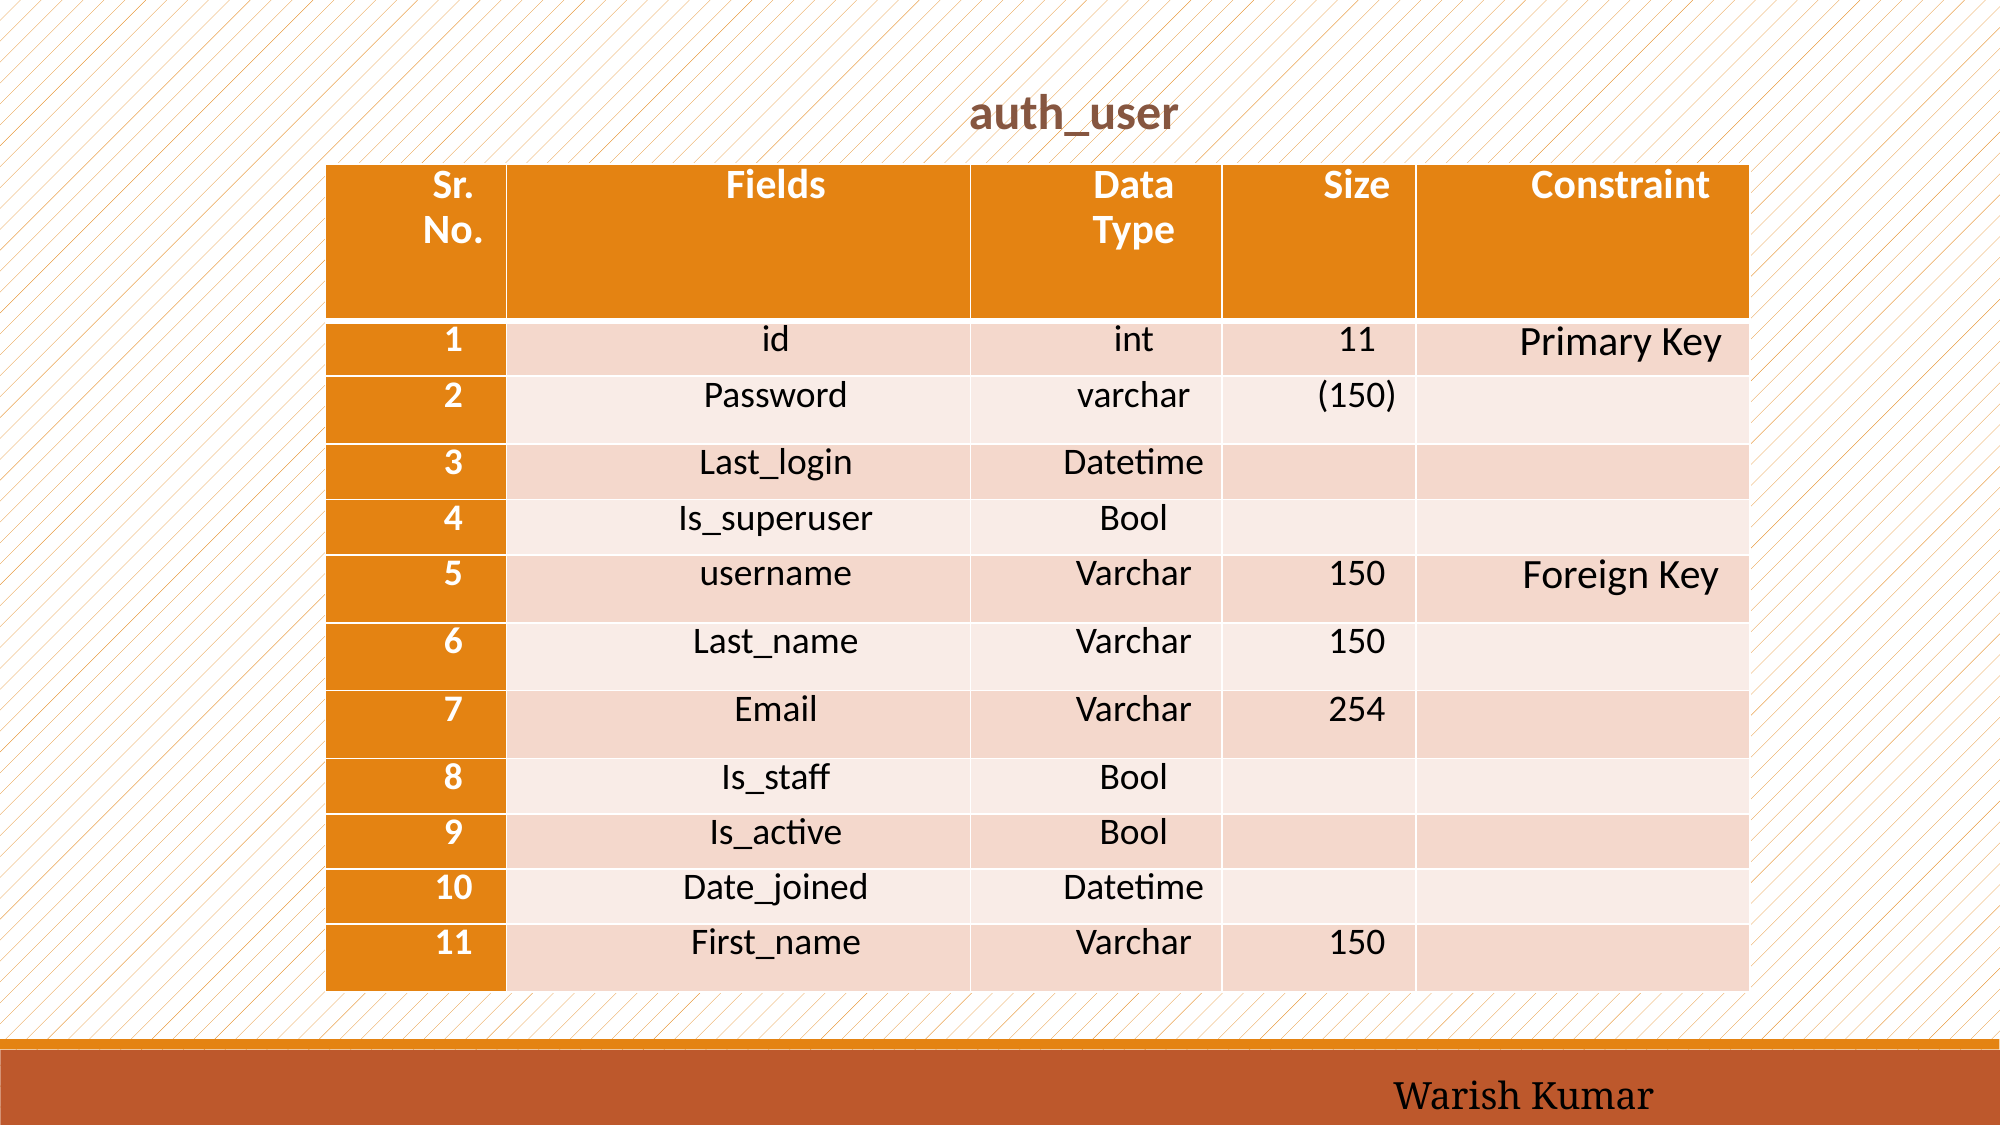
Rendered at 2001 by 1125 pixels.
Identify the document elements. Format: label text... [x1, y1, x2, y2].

table_cell [1417, 815, 1749, 868]
table_cell 2 [326, 377, 506, 443]
table_cell Foreign Key [1417, 556, 1749, 622]
table_cell Varchar [971, 691, 1221, 758]
table_header Constraint [1417, 165, 1749, 318]
table_header Size [1223, 165, 1415, 318]
table_cell [1223, 870, 1415, 923]
table_cell Email [507, 691, 970, 758]
table_cell 150 [1223, 556, 1415, 622]
table_cell Bool [971, 759, 1221, 813]
table_cell [1223, 815, 1415, 868]
table_cell Password [507, 377, 970, 443]
table_cell Varchar [971, 925, 1221, 991]
table_header Fields [507, 165, 970, 318]
table_cell Varchar [971, 556, 1221, 622]
table_cell First_name [507, 925, 970, 991]
table_cell [1417, 925, 1749, 991]
table_cell username [507, 556, 970, 622]
table_cell Datetime [971, 445, 1221, 499]
table_cell 150 [1223, 624, 1415, 690]
table_cell [1223, 500, 1415, 554]
table_cell Bool [971, 815, 1221, 868]
table_cell id [507, 324, 970, 375]
table_cell [1417, 759, 1749, 813]
table_cell [1417, 377, 1749, 443]
table_cell [1417, 870, 1749, 923]
table_cell [1417, 500, 1749, 554]
table_cell Bool [971, 500, 1221, 554]
table_cell [1223, 445, 1415, 499]
table_cell 11 [326, 925, 506, 991]
table_cell [1417, 624, 1749, 690]
table_cell Datetime [971, 870, 1221, 923]
table_cell 9 [326, 815, 506, 868]
table_cell Is_staff [507, 759, 970, 813]
table_cell 1 [326, 324, 506, 375]
table_cell 5 [326, 556, 506, 622]
table_cell 8 [326, 759, 506, 813]
table_cell (150) [1223, 377, 1415, 443]
table_cell [1223, 759, 1415, 813]
table_cell 10 [326, 870, 506, 923]
table_header Sr. No. [326, 165, 506, 318]
text_box auth_user [954, 71, 1225, 147]
text_box Warish Kumar (205220684014) [1378, 1064, 1924, 1125]
table_cell 4 [326, 500, 506, 554]
table_cell 254 [1223, 691, 1415, 758]
table_cell Varchar [971, 624, 1221, 690]
table_cell varchar [971, 377, 1221, 443]
table_cell 6 [326, 624, 506, 690]
table_header Data Type [971, 165, 1221, 318]
table_cell Last_login [507, 445, 970, 499]
table_cell 150 [1223, 925, 1415, 991]
table_cell int [971, 324, 1221, 375]
table_cell 11 [1223, 324, 1415, 375]
table_cell Is_superuser [507, 500, 970, 554]
table_cell 3 [326, 445, 506, 499]
table_cell Primary Key [1417, 324, 1749, 375]
table_cell [1417, 691, 1749, 758]
table_cell [1417, 445, 1749, 499]
table_cell Last_name [507, 624, 970, 690]
table_cell 7 [326, 691, 506, 758]
table_cell Is_active [507, 815, 970, 868]
table_cell Date_joined [507, 870, 970, 923]
